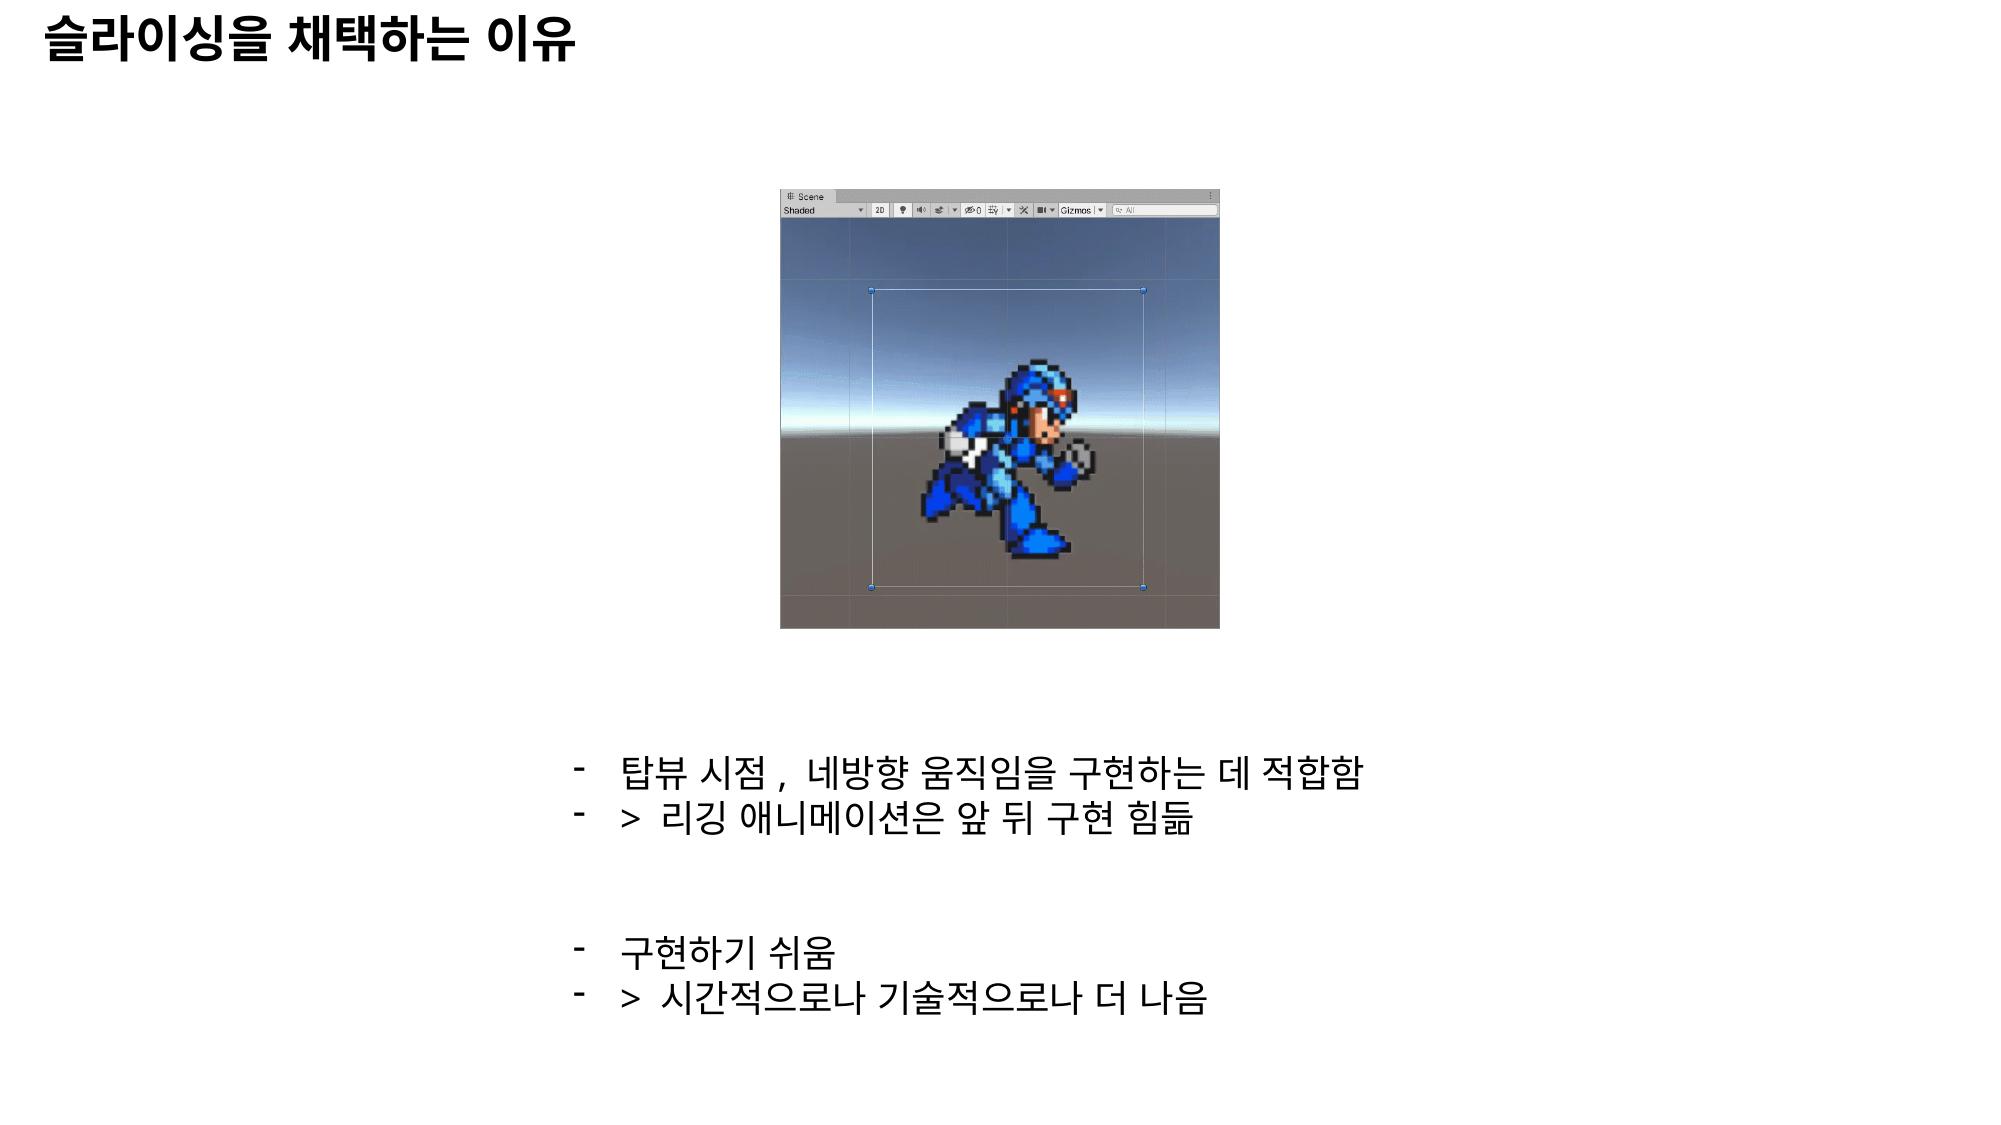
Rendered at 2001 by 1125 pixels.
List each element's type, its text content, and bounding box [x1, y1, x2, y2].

text_box 슬라이싱을 채택하는 이유 [28, 0, 593, 75]
picture [780, 189, 1220, 629]
text_box 탑뷰 시점, 네방향 움직임을 구현하는 데 적합함 > 리깅 애니메이션은 앞 뒤 구현 힘듦 구현하기 쉬움 > 시간적으로나 기술적으로나 더 나음 [558, 742, 1442, 1027]
